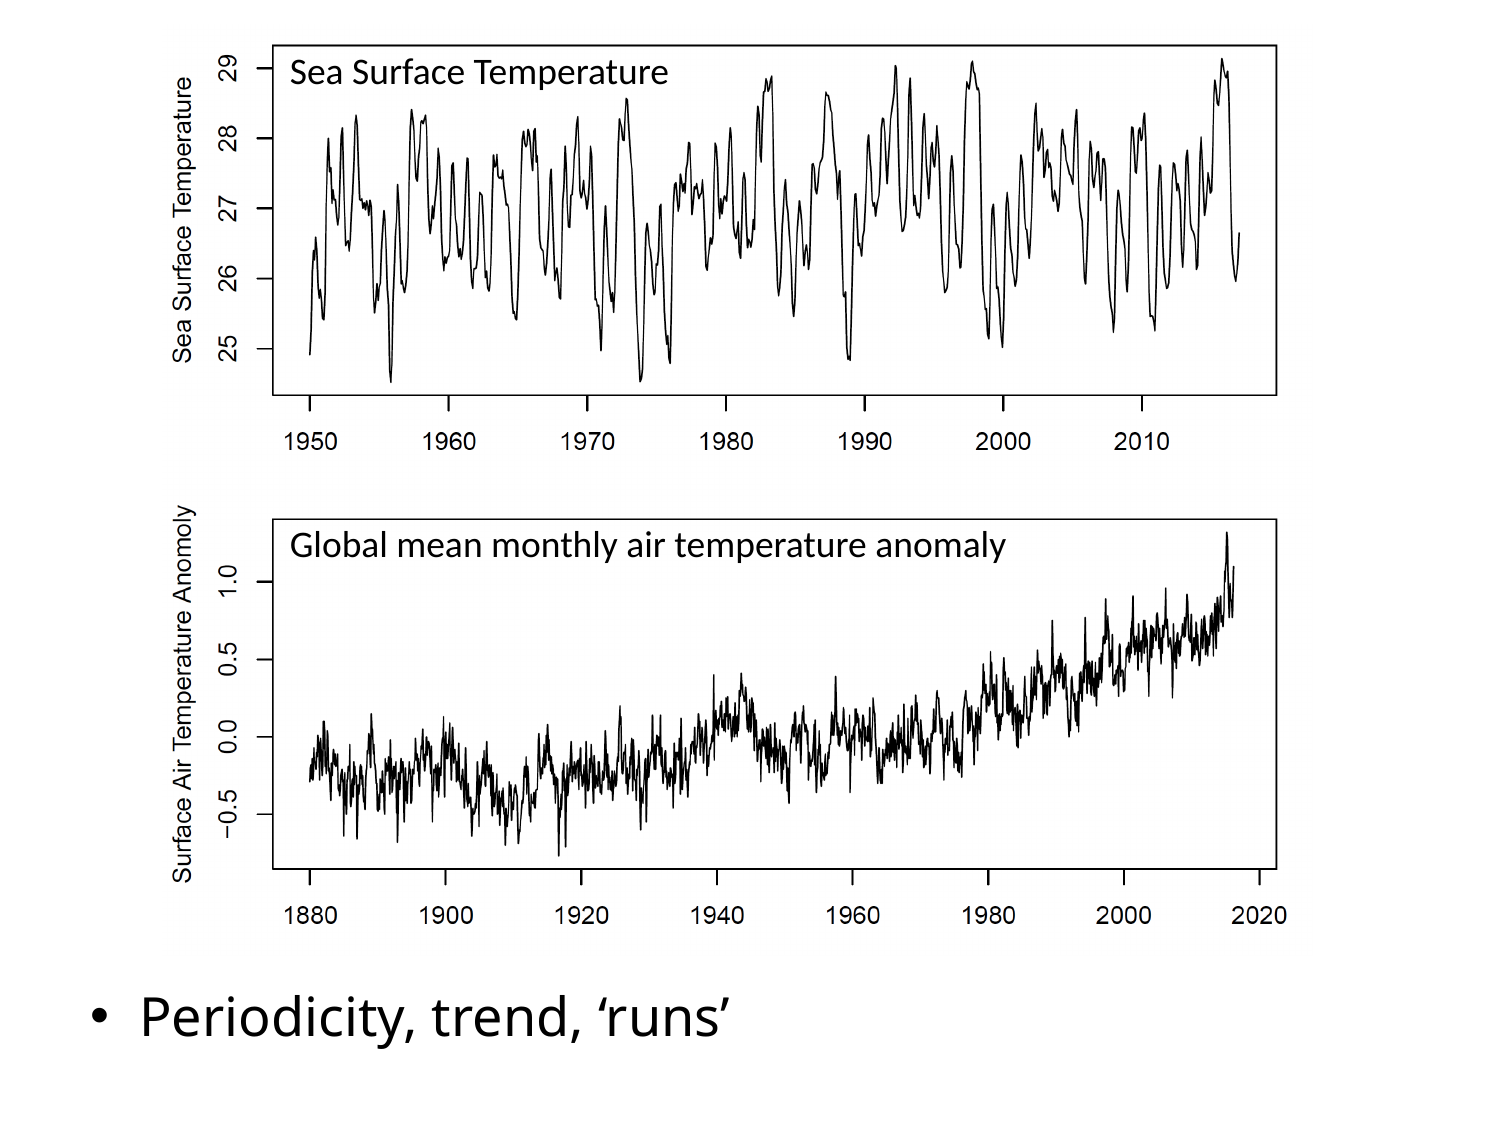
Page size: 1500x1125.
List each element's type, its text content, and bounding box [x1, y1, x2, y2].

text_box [162, 24, 1313, 957]
list Periodicity, trend, ‘runs’ [75, 975, 1425, 1055]
